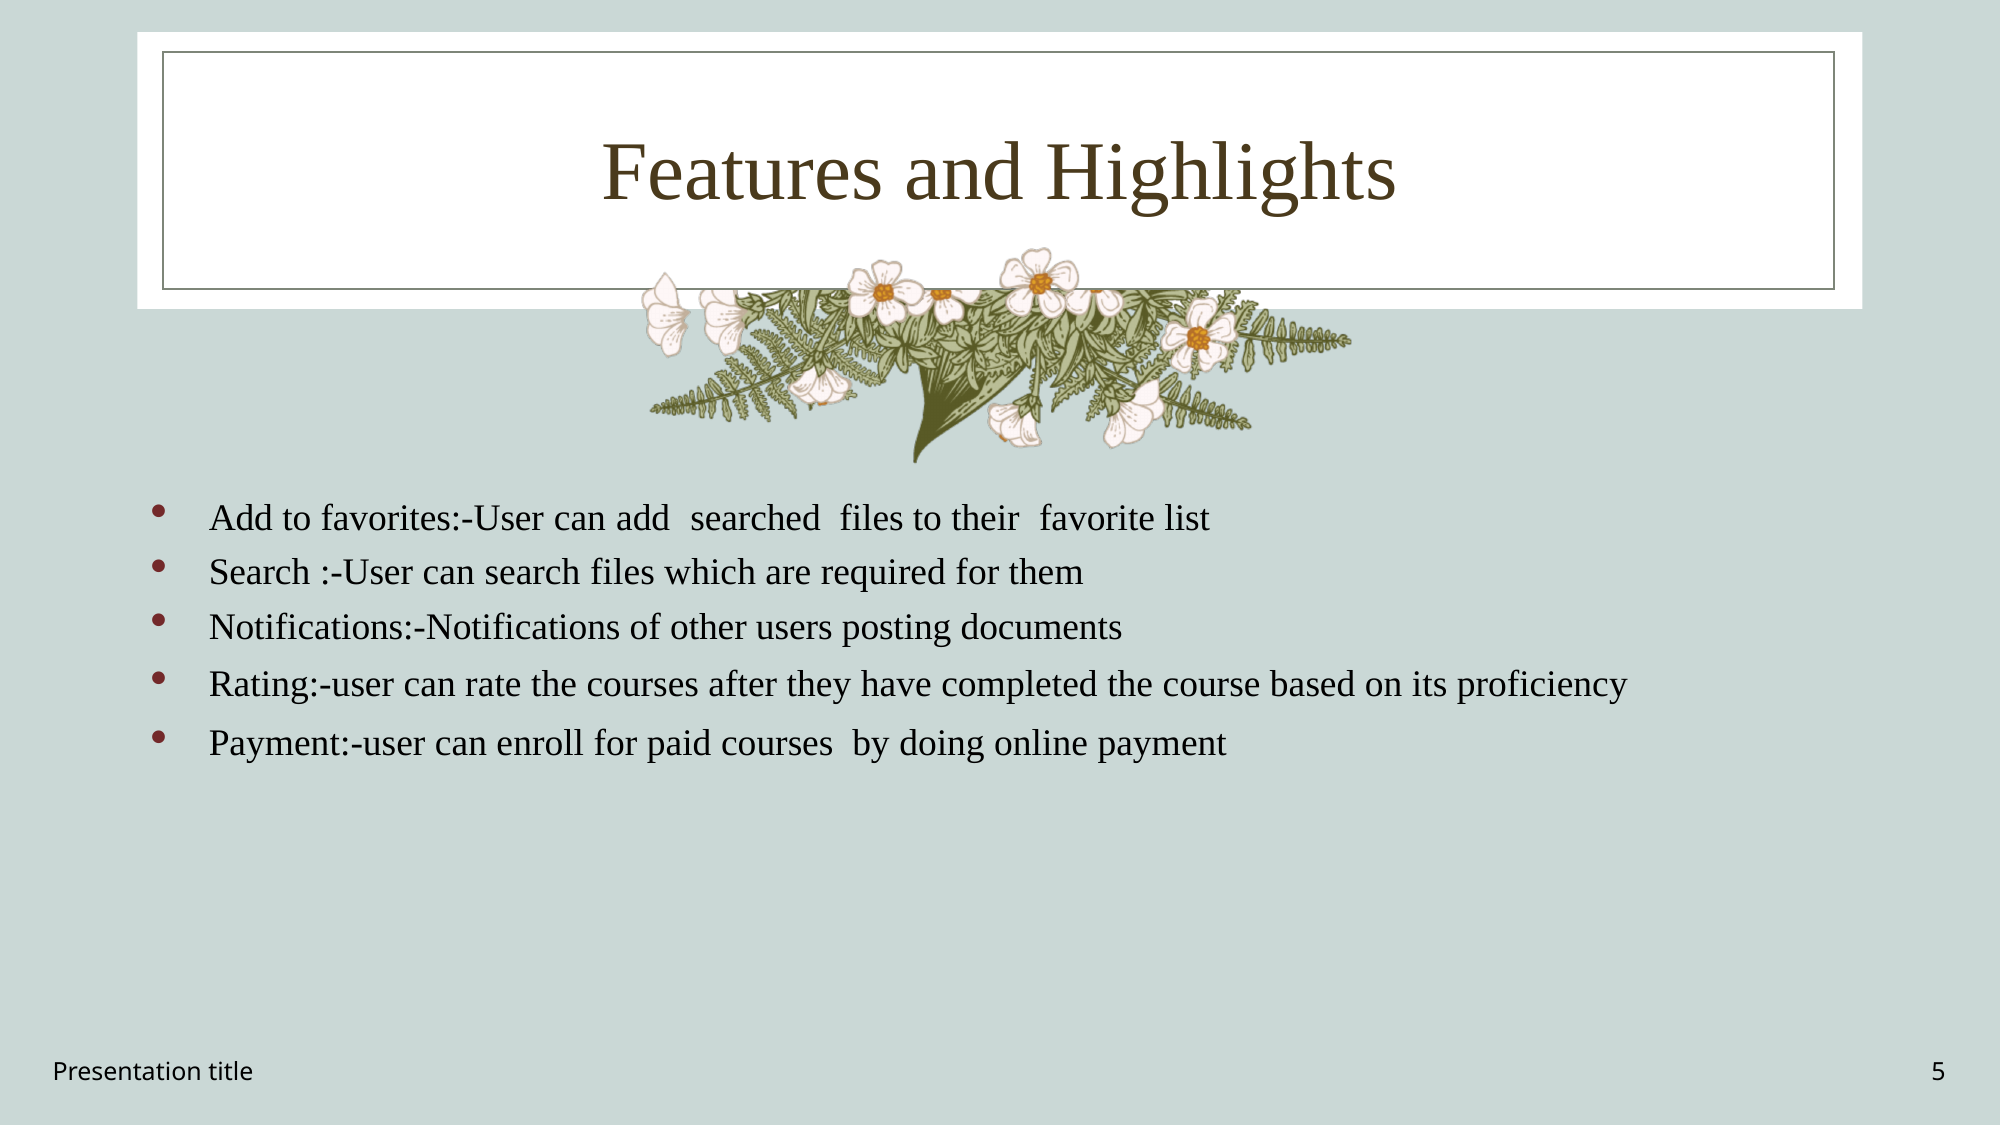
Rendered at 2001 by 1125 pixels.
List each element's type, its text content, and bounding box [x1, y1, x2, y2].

footer Presentation title [37, 1042, 713, 1103]
title Features and Highlights [137, 79, 1863, 266]
slide_number 5 [1510, 1042, 1961, 1103]
picture [635, 266, 1361, 478]
list Add to favorites:-User can add searched files to their favorite list Search :-User can search files which are required for them Notifications:-Notifications of other users posting documents Rating:-user can rate the courses after they have completed the course based on its proficiency Payment:-user can enroll for paid courses by doing online payment [137, 490, 1863, 1061]
